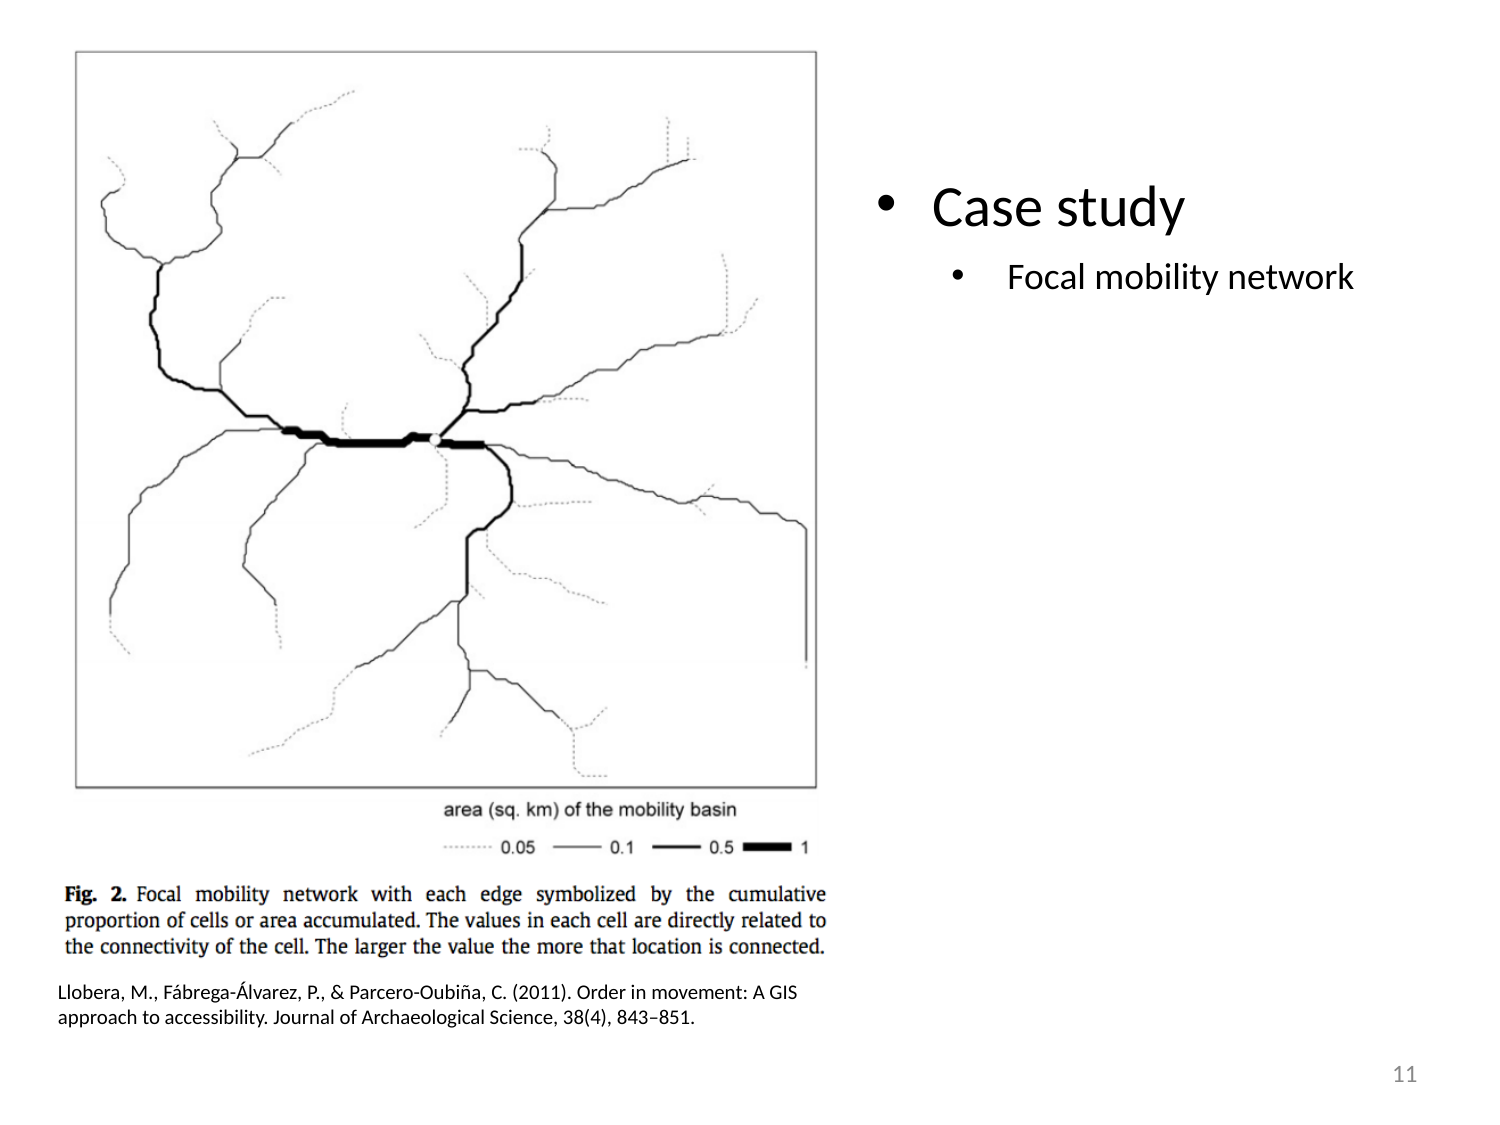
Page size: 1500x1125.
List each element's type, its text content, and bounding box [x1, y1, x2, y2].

text_box Llobera, M., Fábrega-Álvarez, P., & Parcero-Oubiña, C. (2011). Order in movement: A GIS approach to accessibility. Journal of Archaeological Science, 38(4), 843–851. [50, 981, 840, 1037]
list Case study Focal mobility network [868, 159, 1454, 1024]
slide_number 11 [1074, 1050, 1426, 1096]
picture [50, 37, 841, 973]
